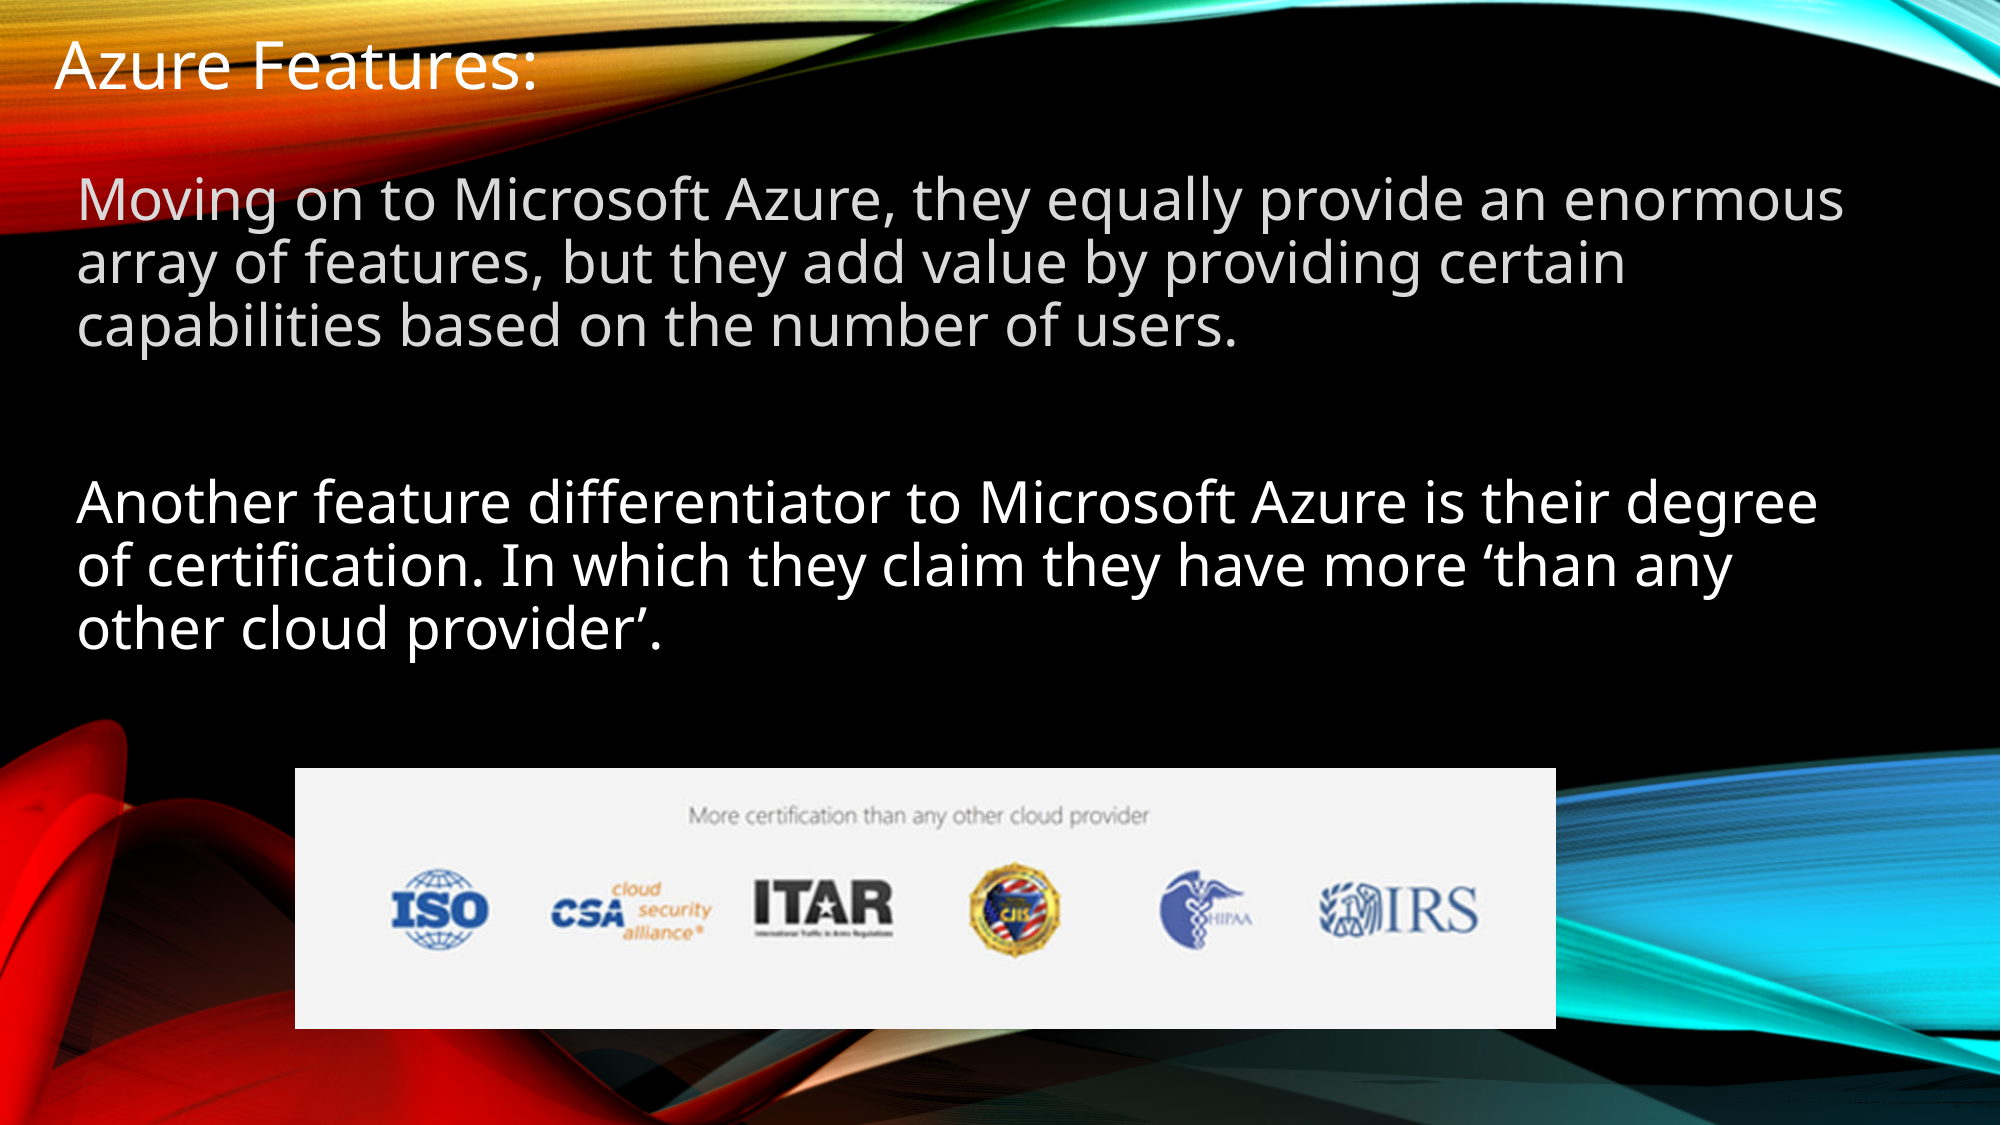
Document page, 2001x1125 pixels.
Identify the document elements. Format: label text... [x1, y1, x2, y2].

text_box Azure Features: [39, 24, 1590, 138]
subtitle Another feature differentiator to Microsoft Azure is their degree of certification. In which they claim they have more ‘than any other cloud provider’. [61, 465, 1885, 693]
picture [0, 0, 2000, 237]
title Moving on to Microsoft Azure, they equally provide an enormous array of features, but they add value by providing certain capabilities based on the number of users. [61, 123, 1939, 367]
picture [0, 717, 2000, 1125]
